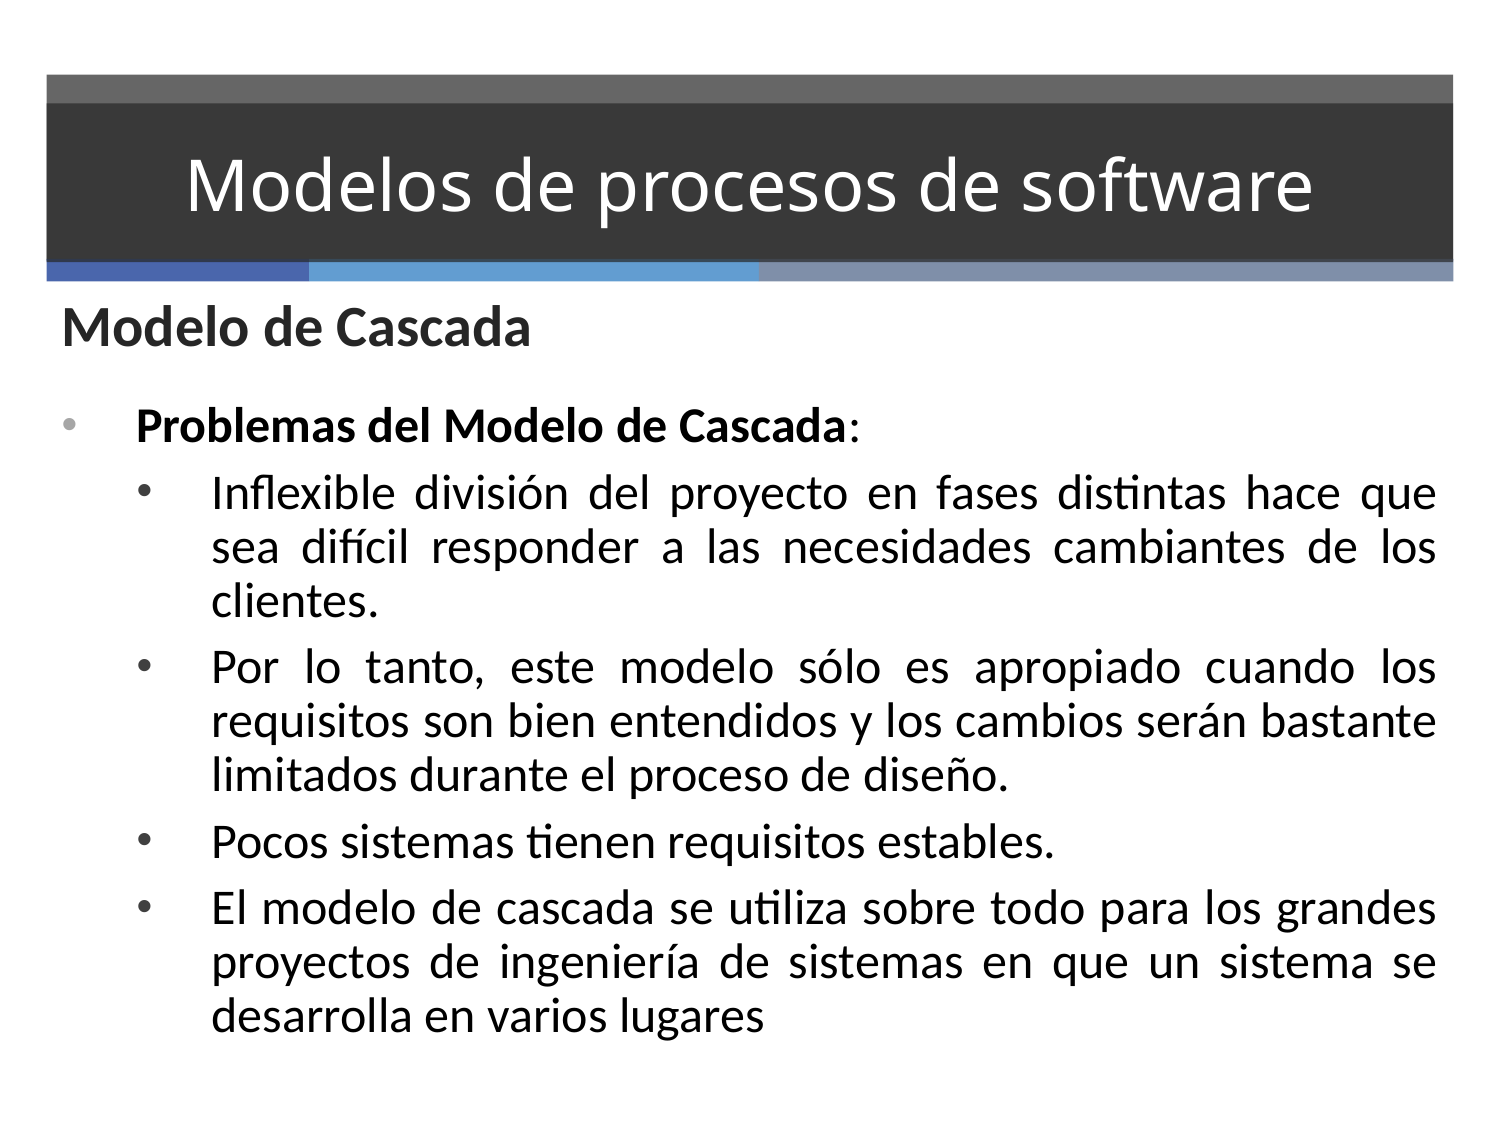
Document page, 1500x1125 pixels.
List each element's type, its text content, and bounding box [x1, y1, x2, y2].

title Modelos de procesos de software [46, 103, 1454, 263]
list Modelo de Cascada Problemas del Modelo de Cascada: Inflexible división del proyecto en fases distintas hace que sea difícil responder a las necesidades cambiantes de los clientes. Por lo tanto, este modelo sólo es apropiado cuando los requisitos son bien entendidos y los cambios serán bastante limitados durante el proceso de diseño. Pocos sistemas tienen requisitos estables. El modelo de cascada se utiliza sobre todo para los grandes proyectos de ingeniería de sistemas en que un sistema se desarrolla en varios lugares [46, 280, 1454, 936]
